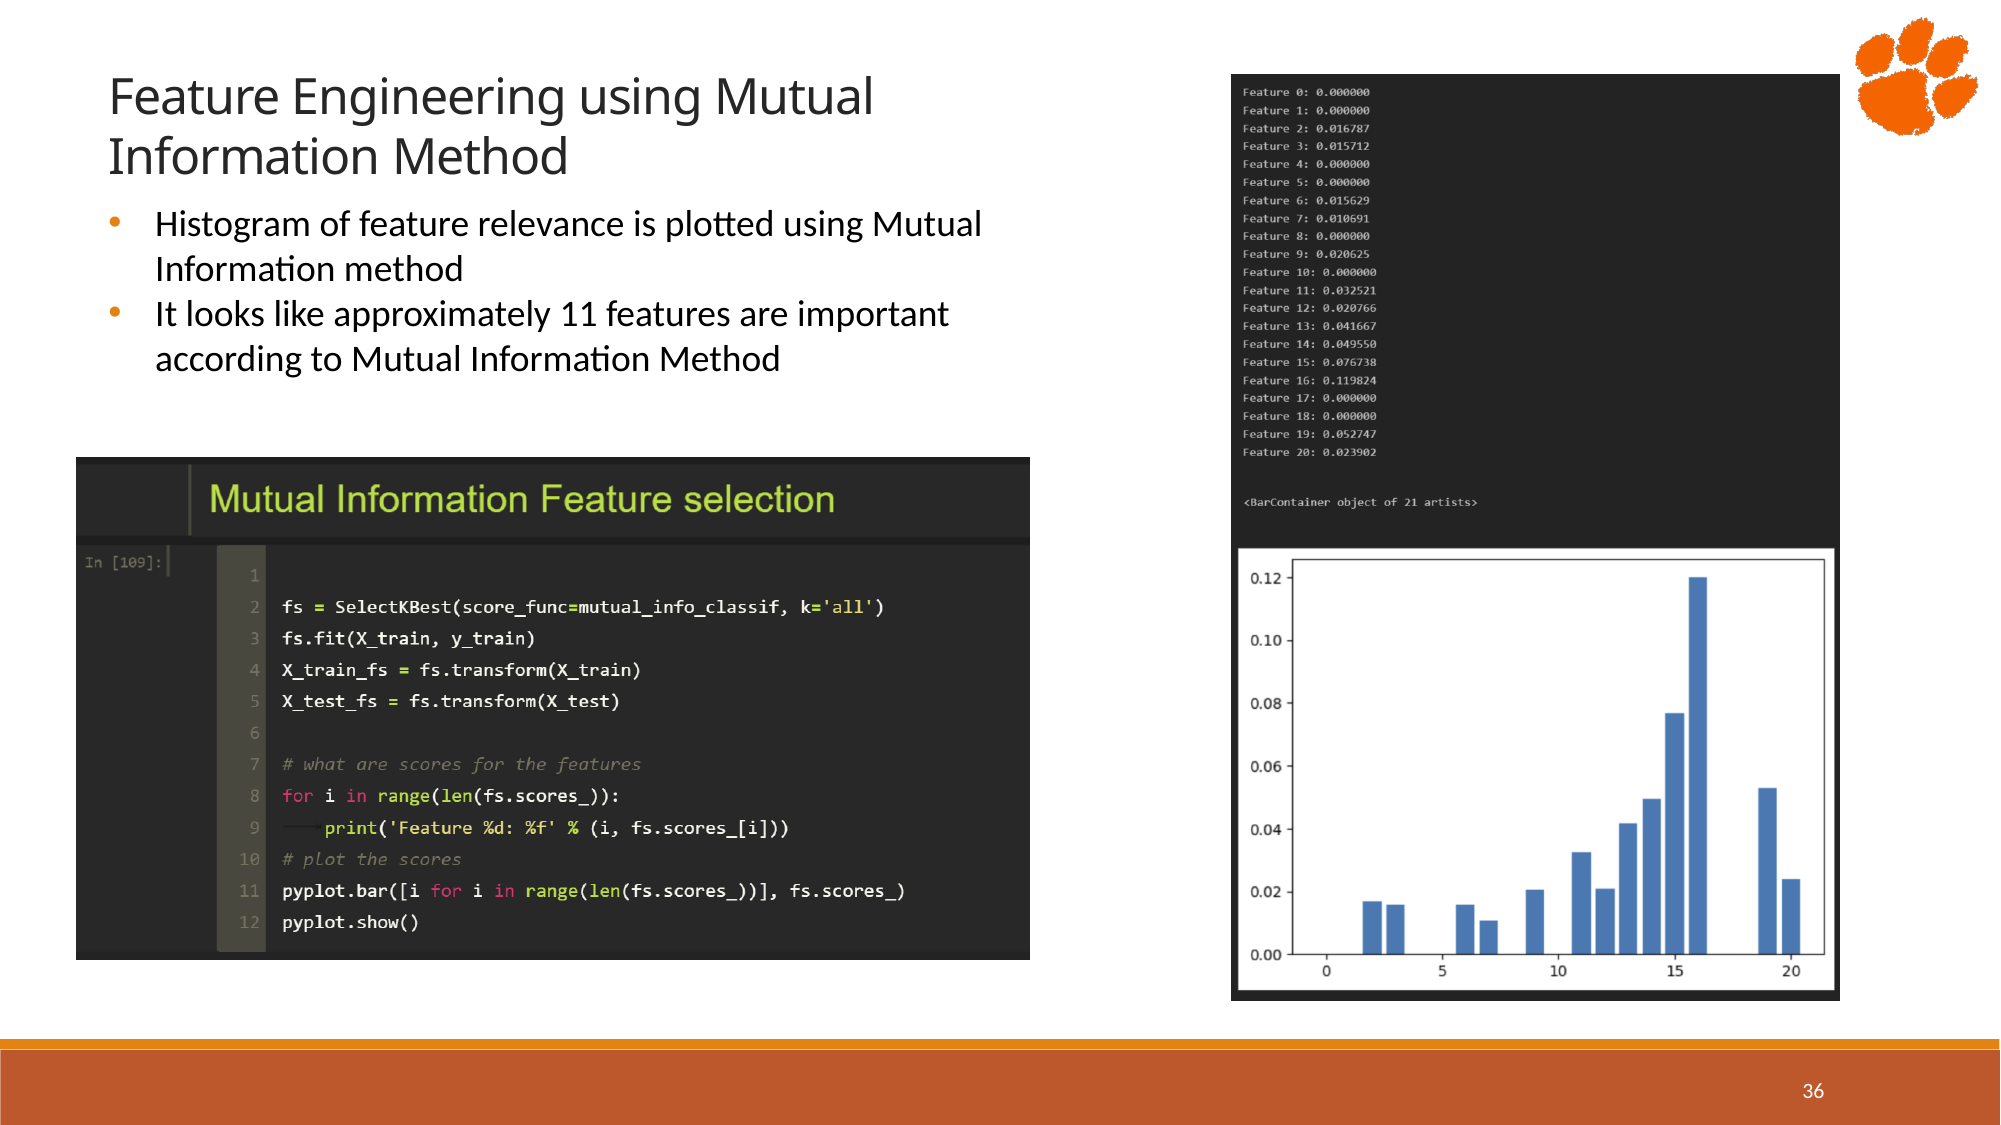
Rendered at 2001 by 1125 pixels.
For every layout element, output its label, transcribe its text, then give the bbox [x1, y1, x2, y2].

picture [1231, 73, 1840, 1002]
picture [75, 457, 1030, 960]
text_box Feature Engineering using Mutual Information Method [93, 57, 895, 191]
text_box Histogram of feature relevance is plotted using Mutual Information method It looks like approximately 11 features are important according to Mutual Information Method [93, 191, 1030, 387]
picture [1855, 17, 1979, 136]
slide_number 36 [1624, 1059, 1840, 1120]
